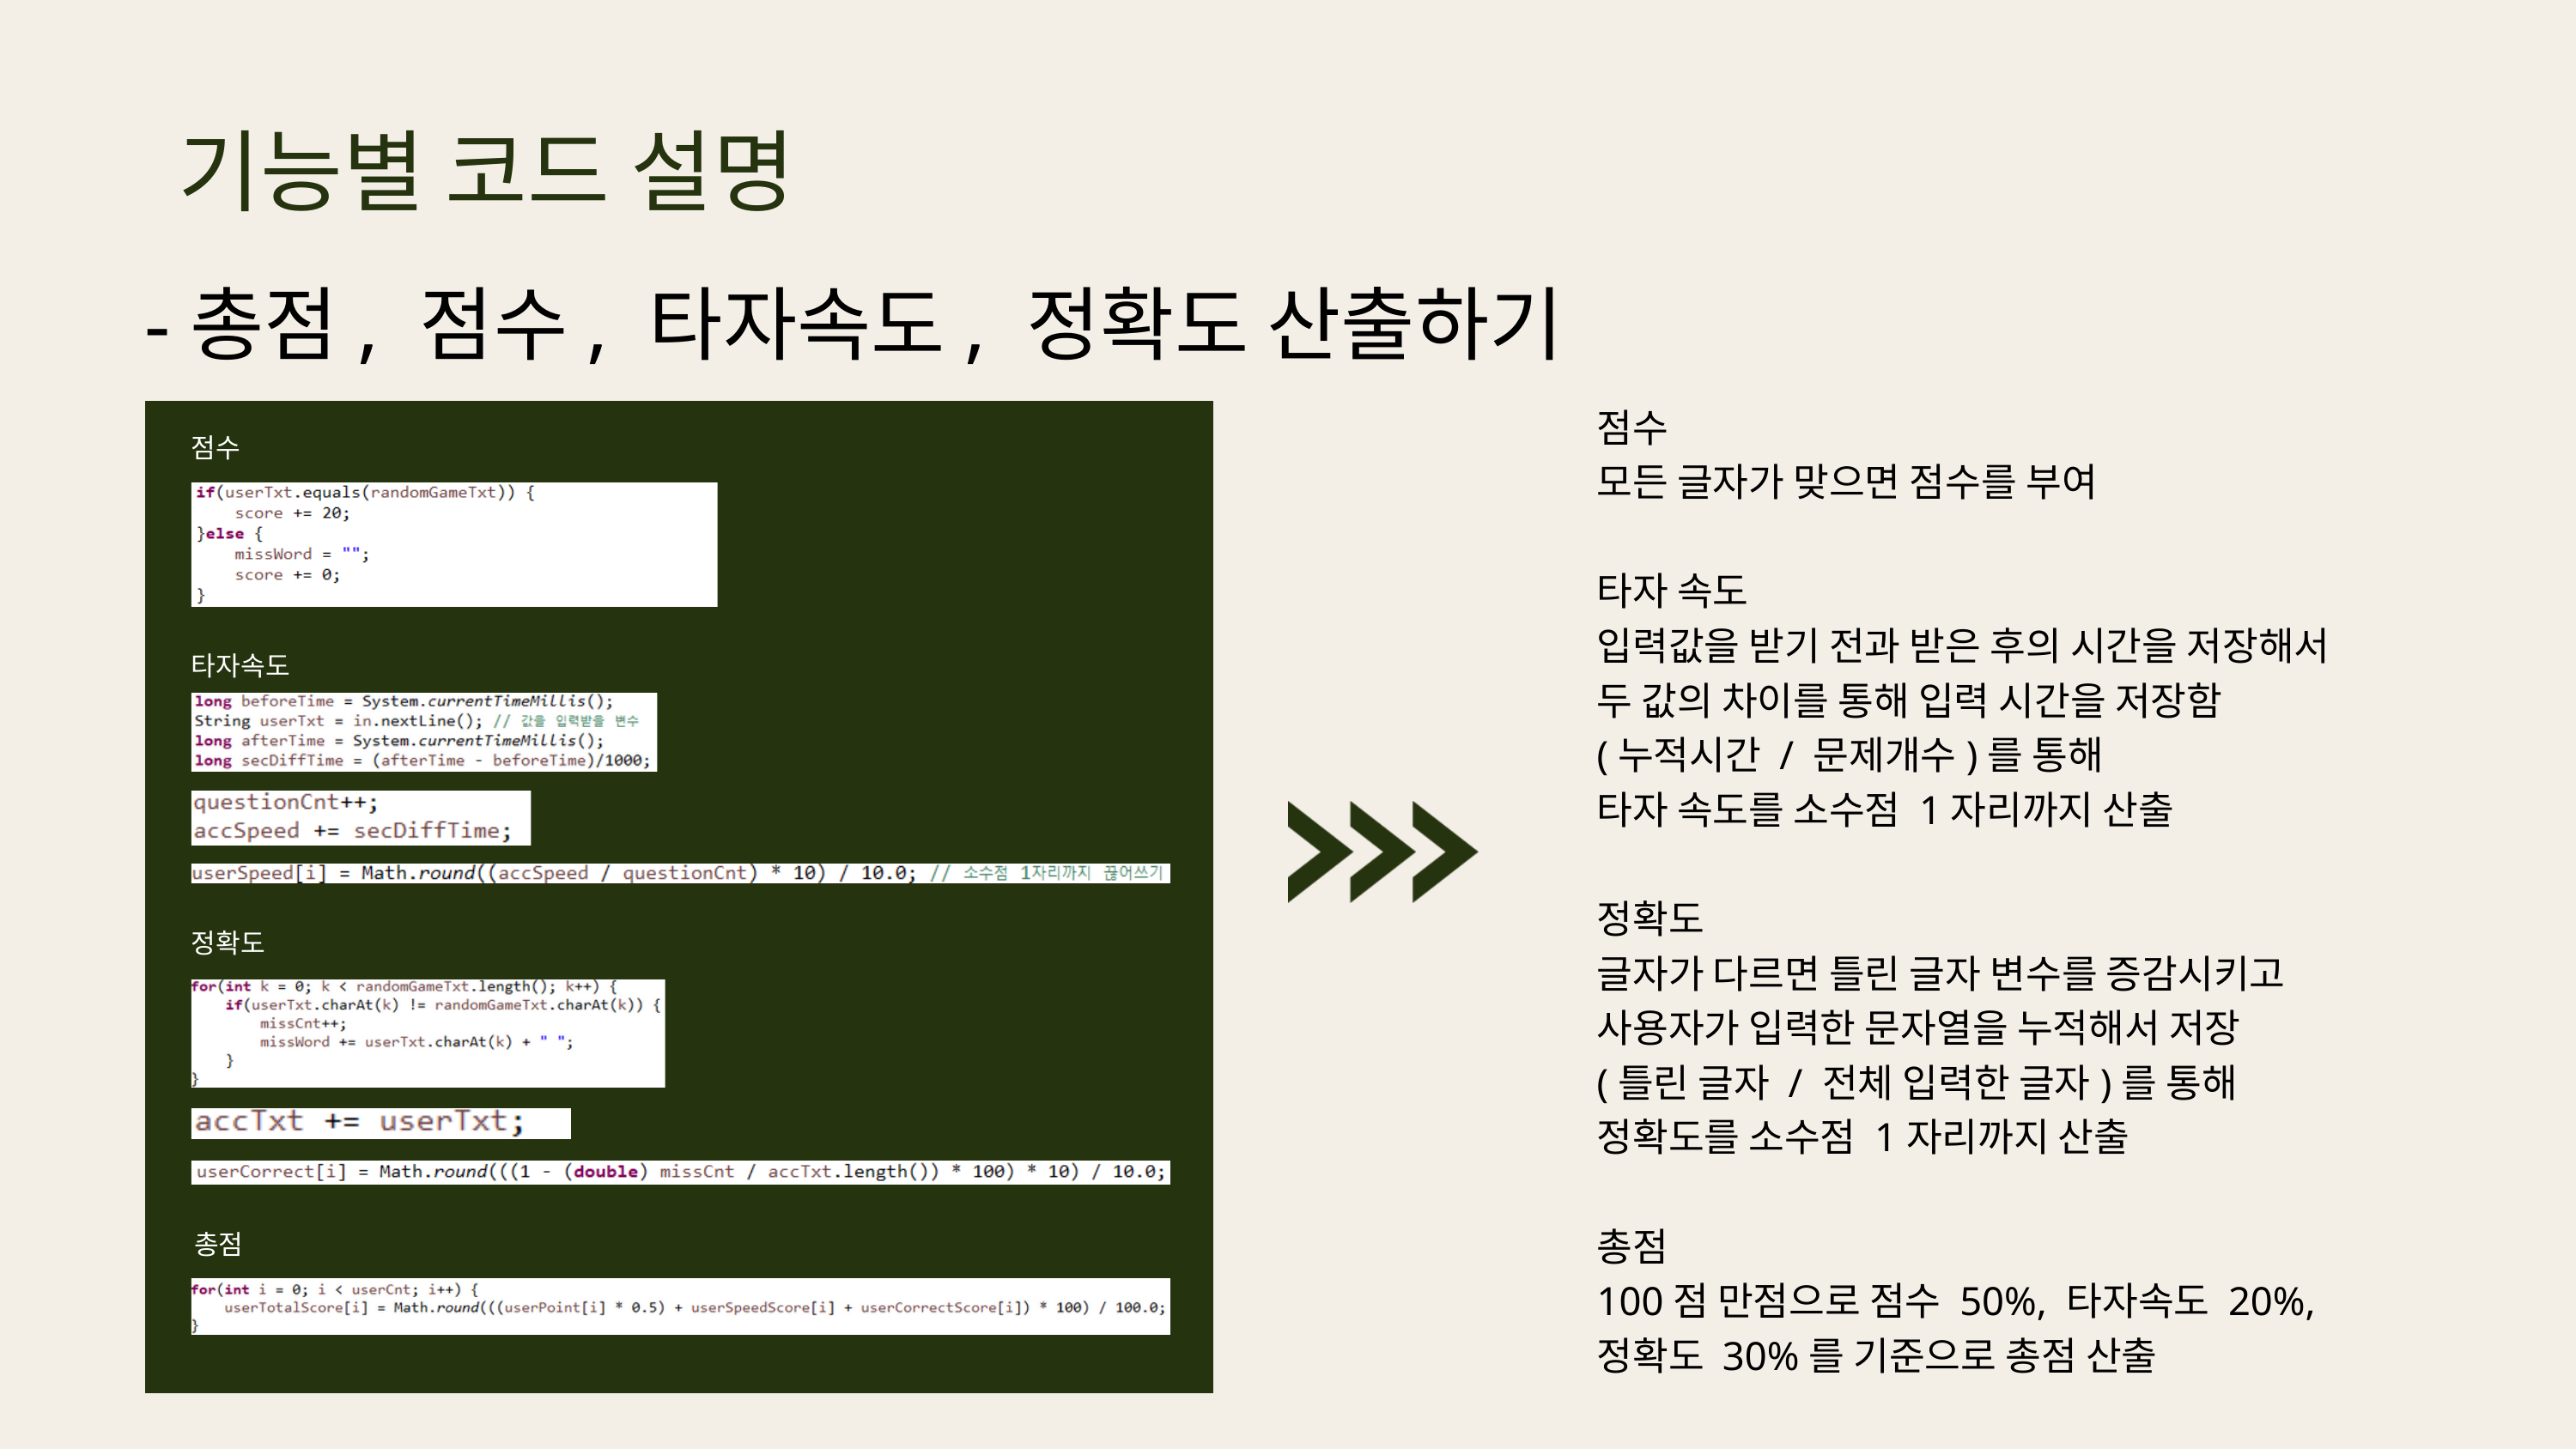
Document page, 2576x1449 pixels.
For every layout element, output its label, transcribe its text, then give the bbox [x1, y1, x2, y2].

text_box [191, 924, 1171, 1185]
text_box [144, 108, 1693, 369]
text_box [191, 1225, 1171, 1336]
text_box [191, 647, 1171, 884]
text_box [144, 400, 1213, 1393]
text_box 점수 모든 글자가 맞으면 점수를 부여 타자 속도 입력값을 받기 전과 받은 후의 시간을 저장해서 두 값의 차이를 통해 입력 시간을 저장함 (누적시간 / 문제개수)를 통해 타자 속도를 소수점 1자리까지 산출 정확도 글자가 다르면 틀린 글자 변수를 증감시키고 사용자가 입력한 문자열을 누적해서 저장 (틀린 글자 / 전체 입력한 글자)를 통해 정확도를 소수점 1자리까지 산출 총점 100점 만점으로 점수 50%, 타자속도 20%, 정확도 30%를 기준으로 총점 산출 [1596, 395, 2453, 1379]
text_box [191, 429, 718, 607]
text_box [1287, 801, 1479, 903]
